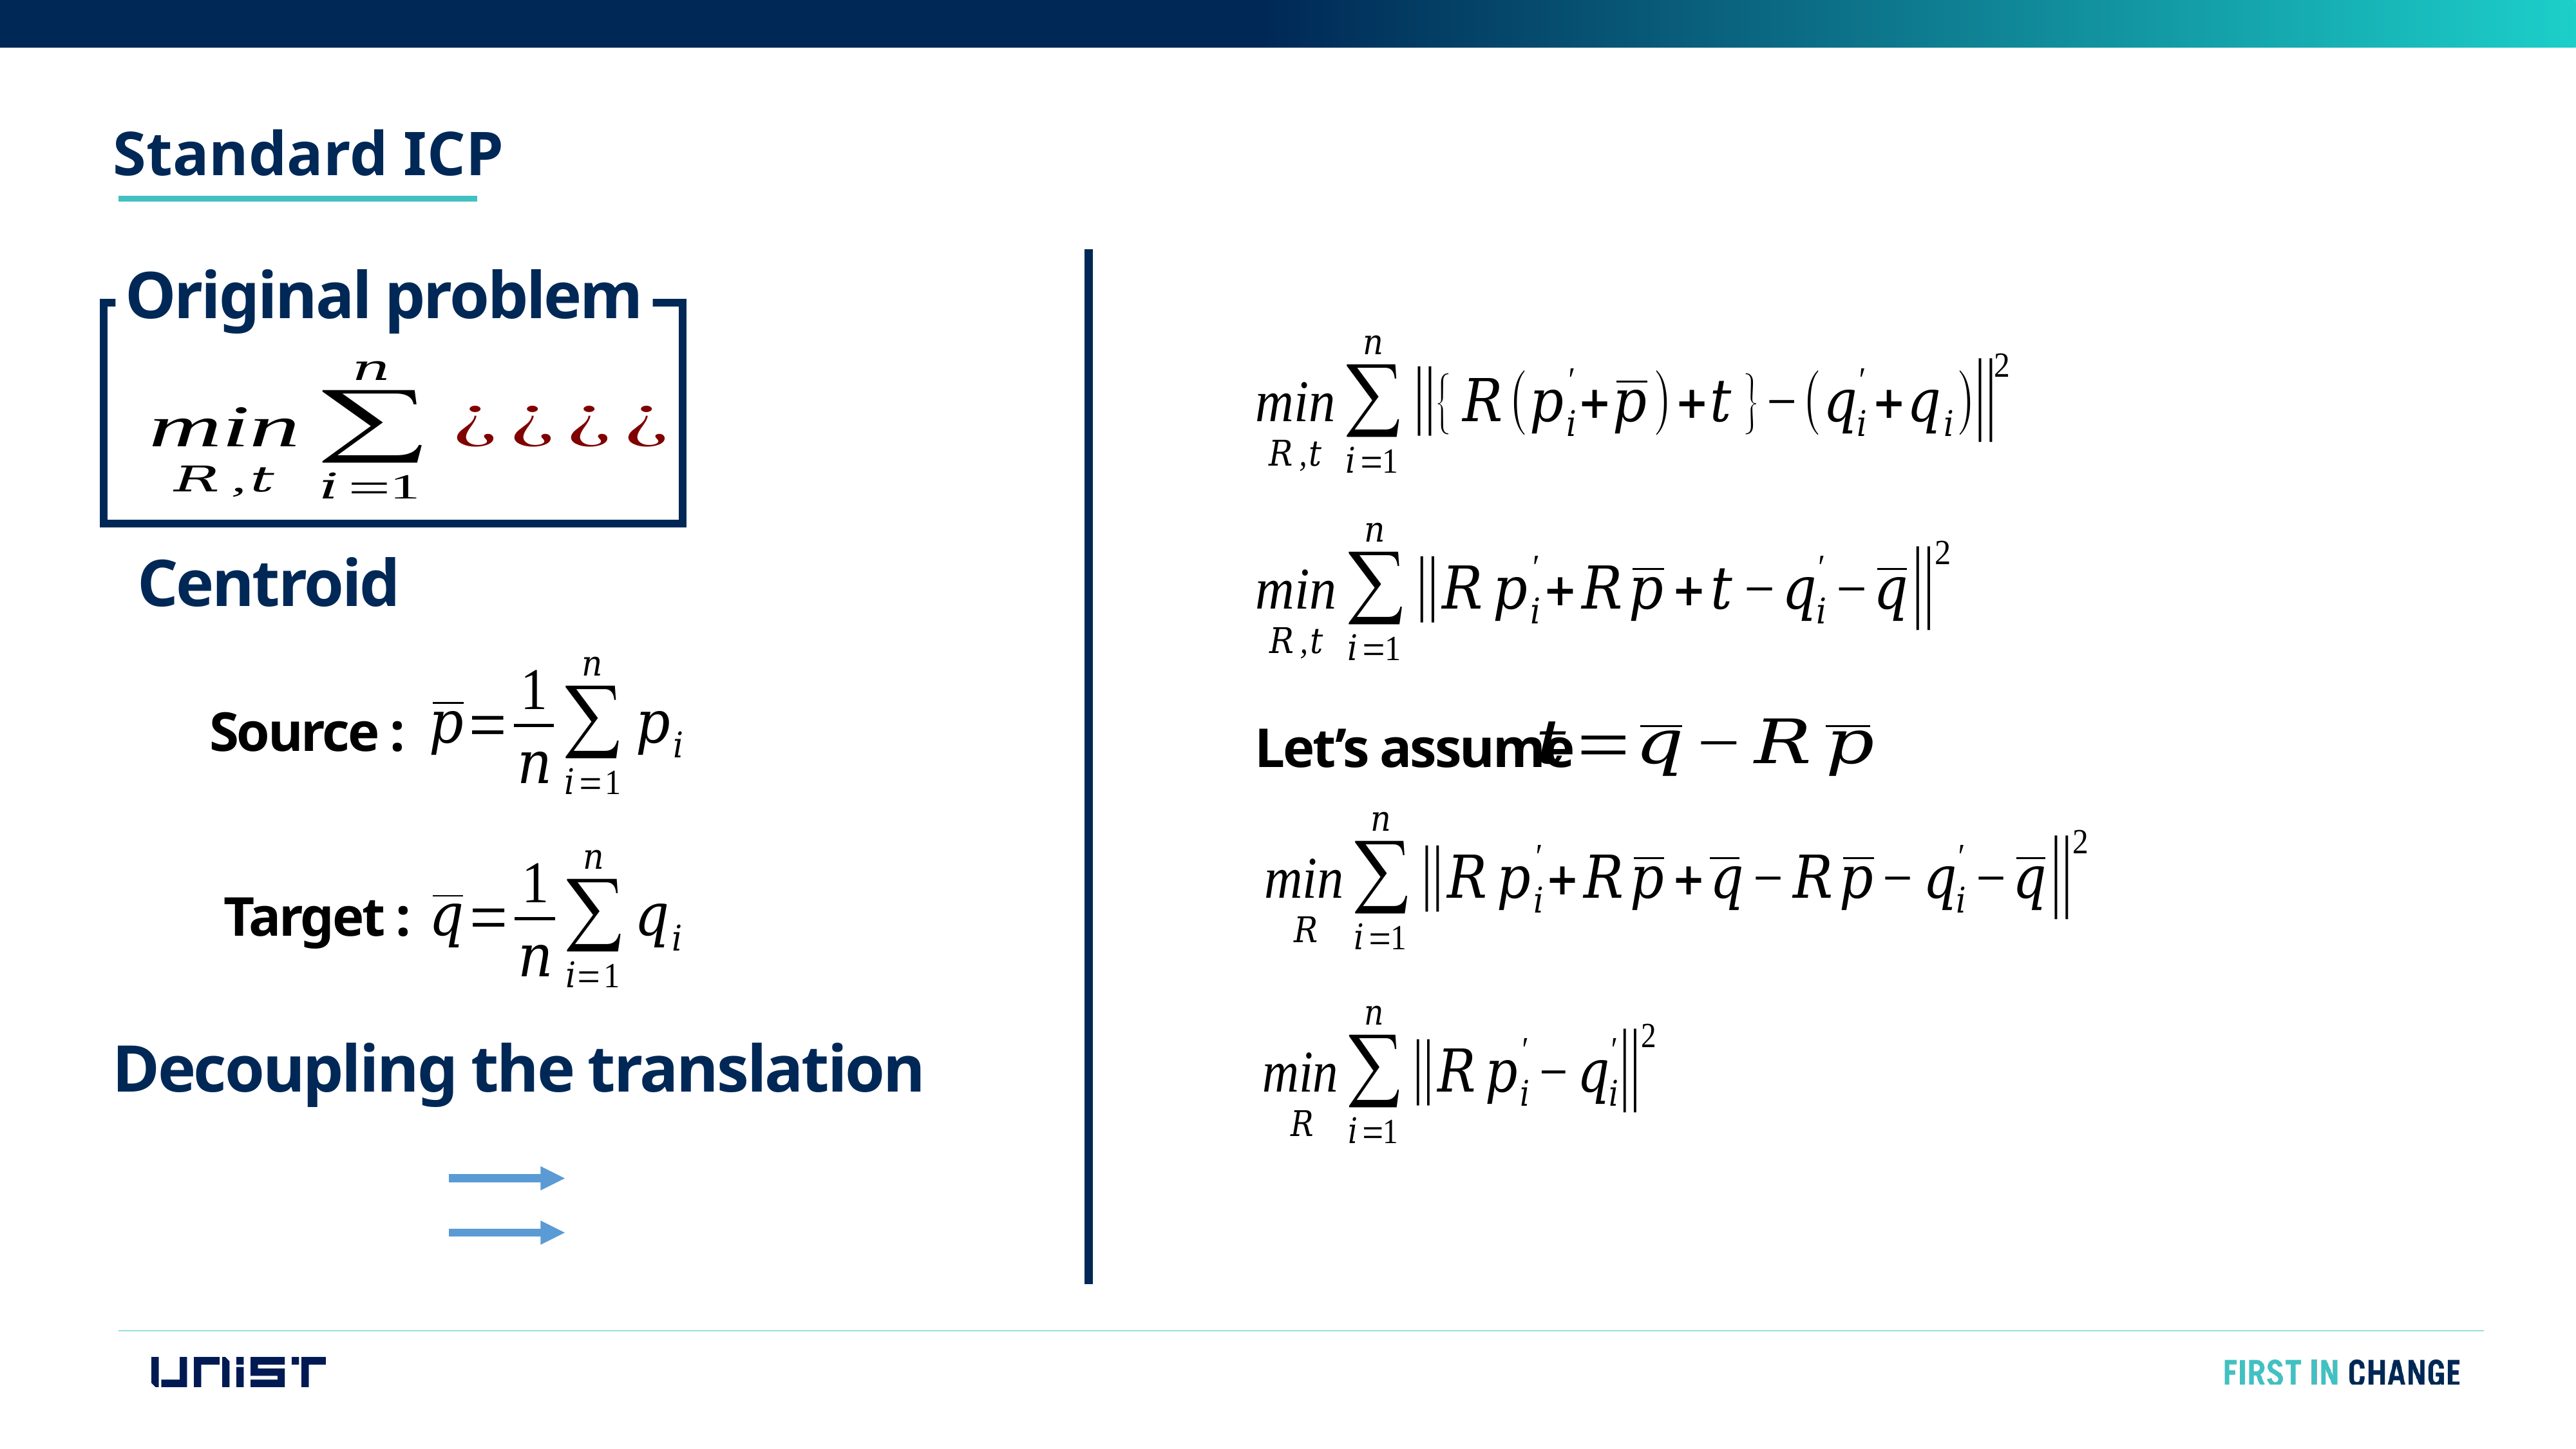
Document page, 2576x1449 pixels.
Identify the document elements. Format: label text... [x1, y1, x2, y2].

text_box [103, 302, 683, 524]
text_box Decoupling the translation [102, 1023, 936, 1110]
text_box Centroid [128, 537, 411, 624]
text_box Source : [200, 692, 415, 767]
text_box Original problem [115, 249, 653, 337]
text_box Let’s assume [1245, 709, 1586, 783]
text_box [0, 0, 2576, 48]
picture [2224, 1359, 2460, 1385]
text_box Target : [204, 877, 431, 952]
text_box Standard ICP [104, 109, 698, 193]
picture [151, 1357, 326, 1387]
